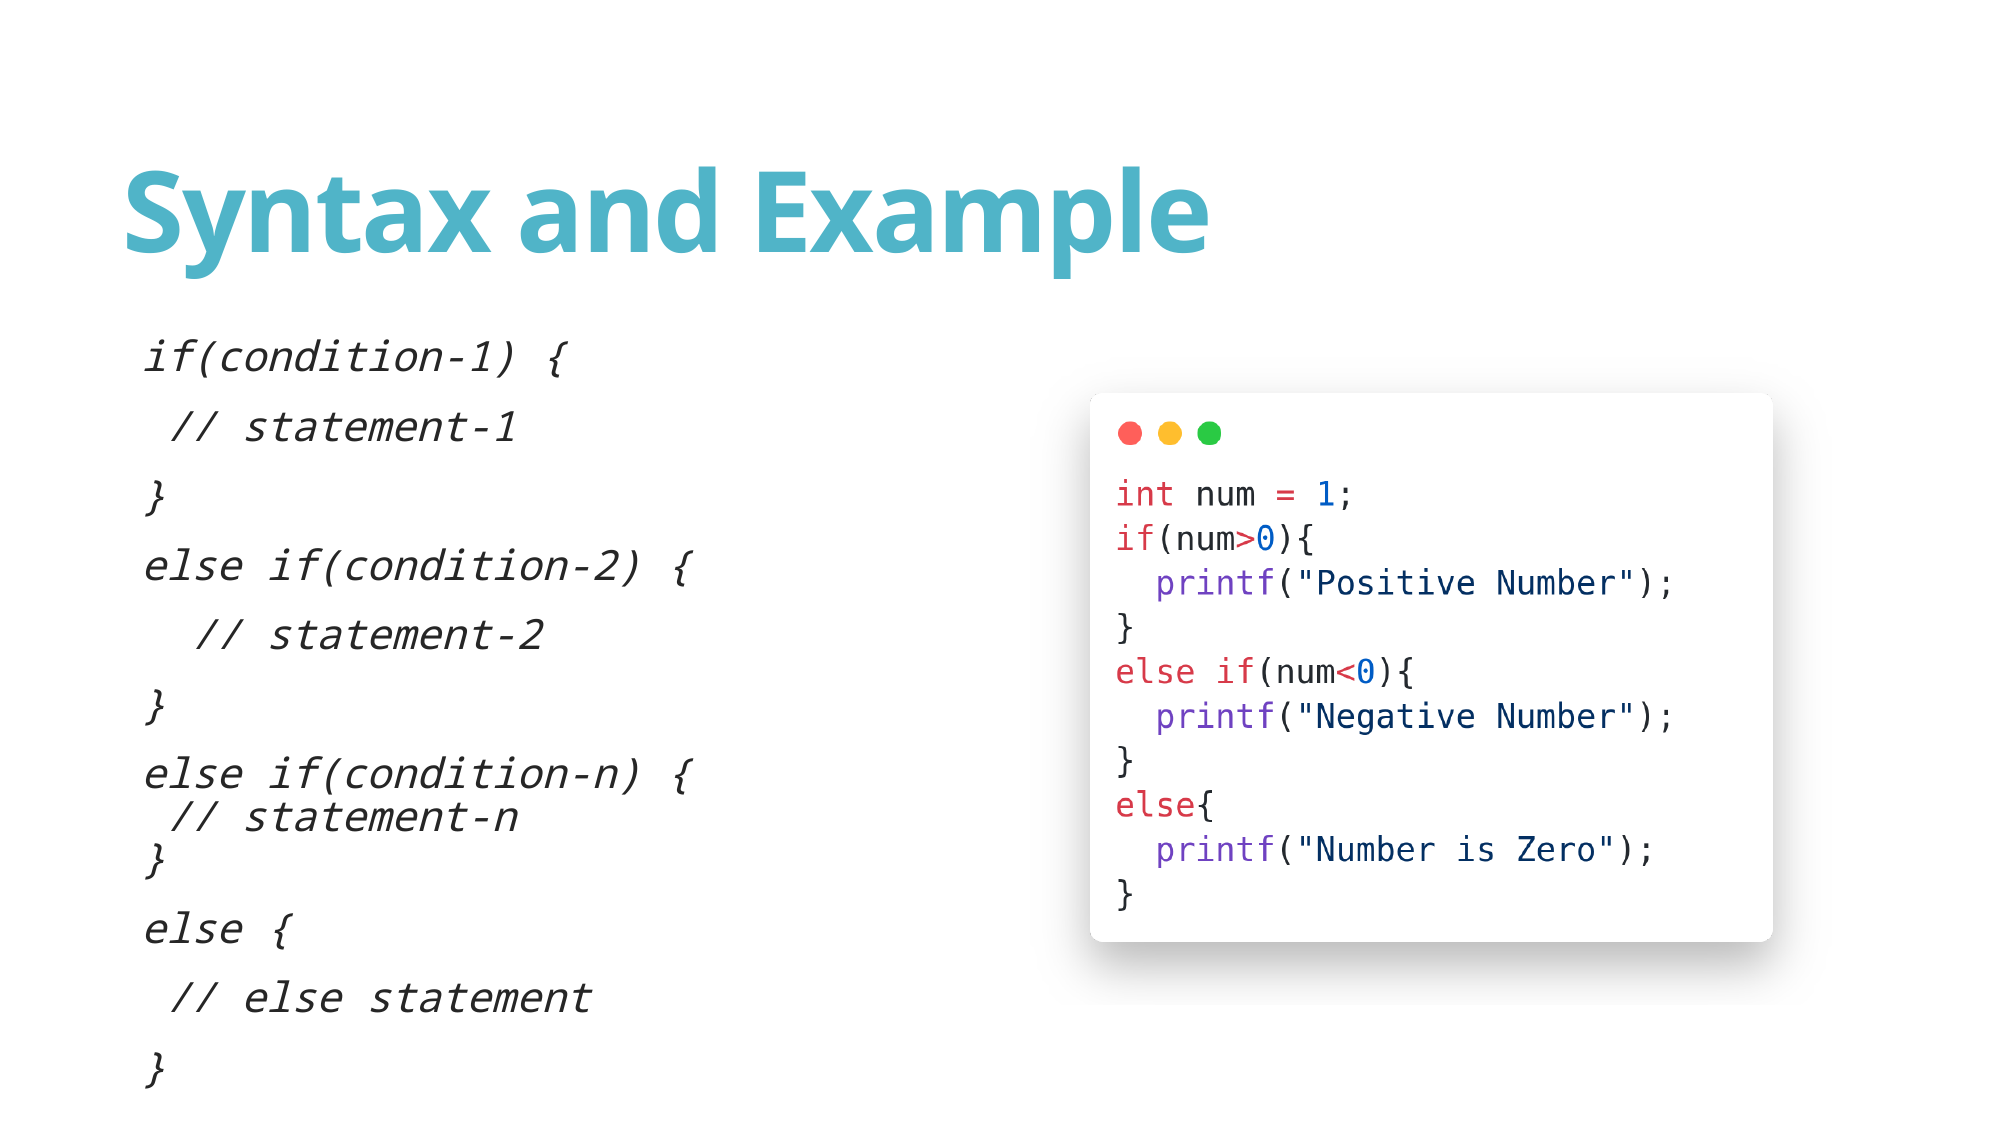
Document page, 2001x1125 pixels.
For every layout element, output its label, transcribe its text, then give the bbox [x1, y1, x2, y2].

picture [1025, 329, 1837, 1006]
title Syntax and Example [107, 81, 1875, 354]
list if(condition-1) { // statement-1 } else if(condition-2) { // statement-2 } else if(condition-n) { // statement-n } else { // else statement } [111, 329, 1219, 1112]
